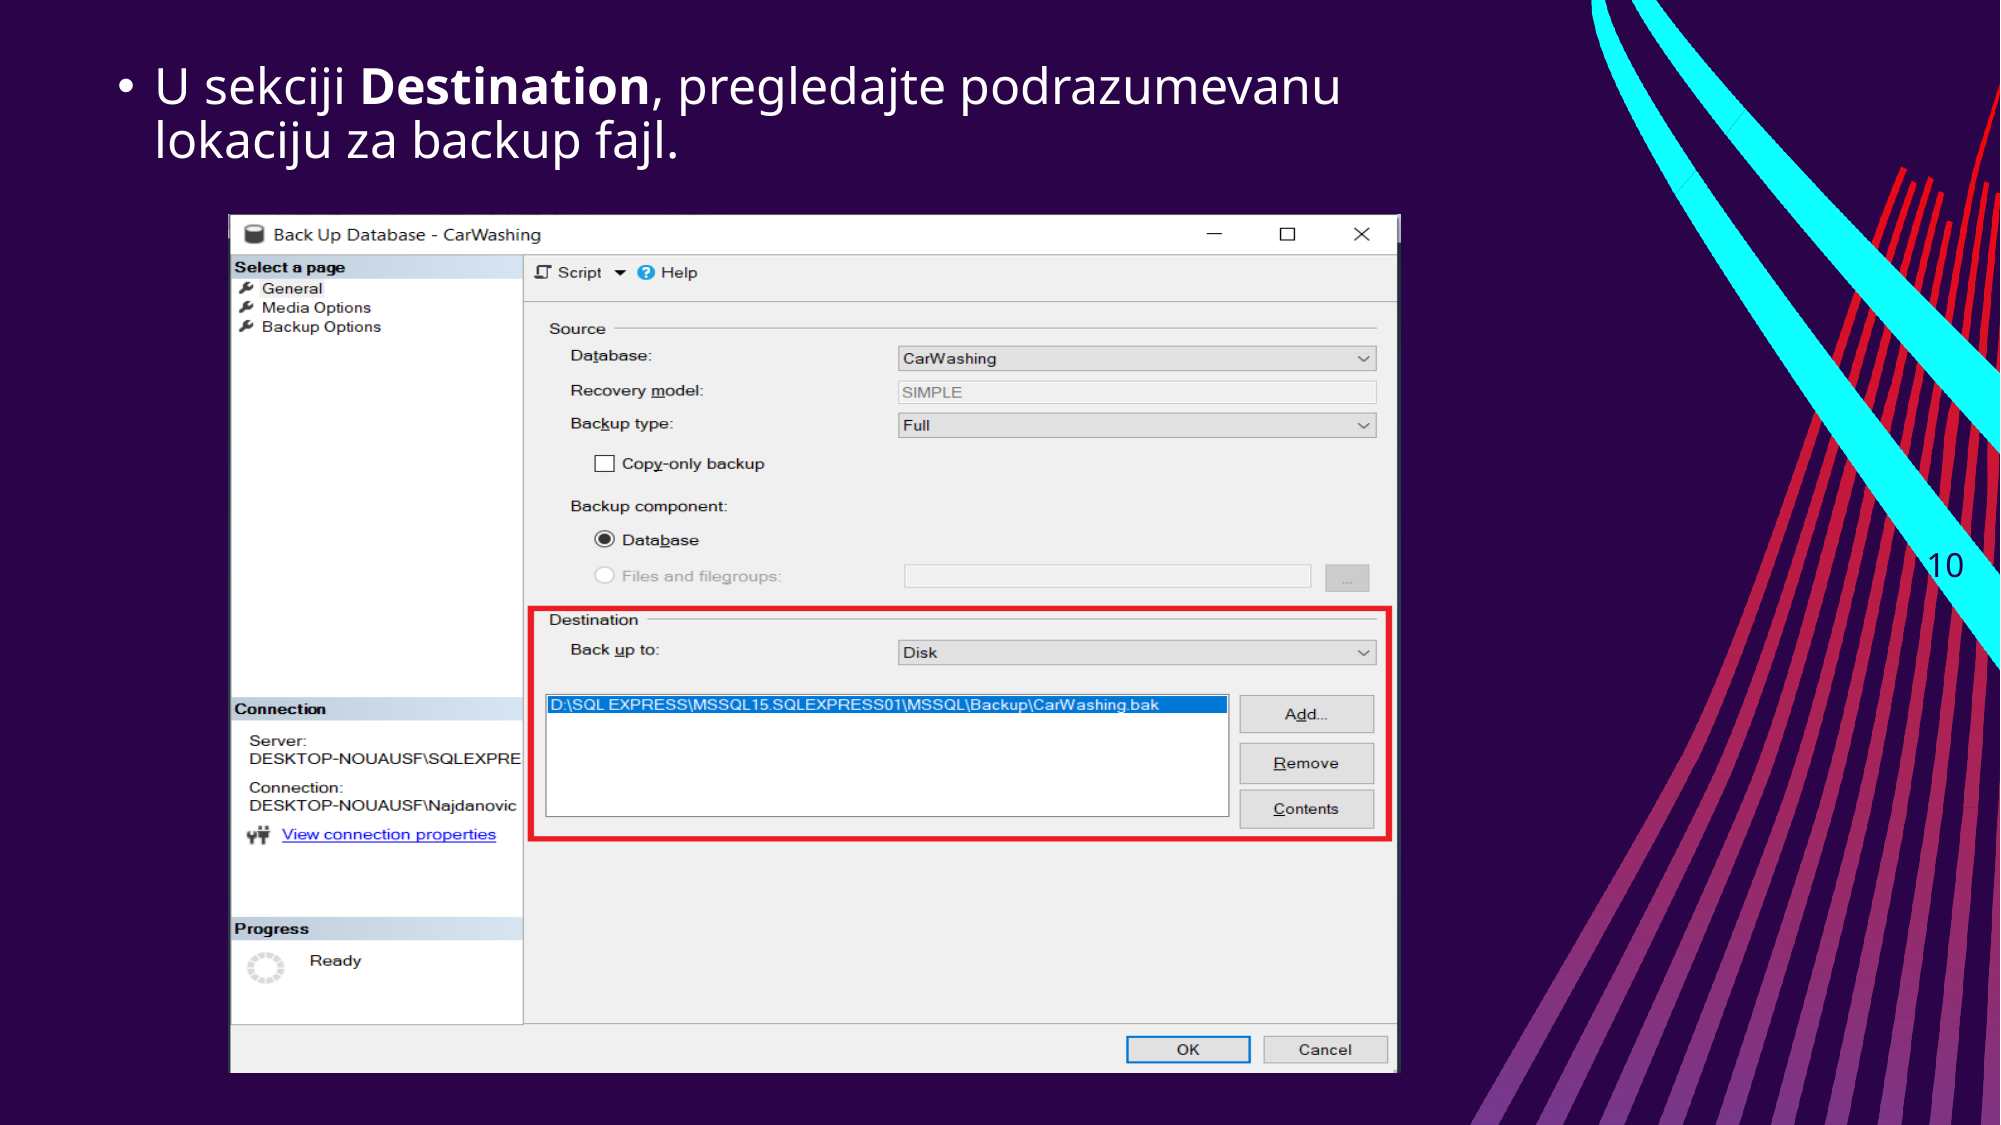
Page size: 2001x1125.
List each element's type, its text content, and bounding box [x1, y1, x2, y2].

list U sekciji Destination, pregledajte podrazumevanu lokaciju za backup fajl. [102, 53, 1359, 203]
picture [0, 0, 2000, 1125]
slide_number 10 [1889, 519, 1980, 615]
